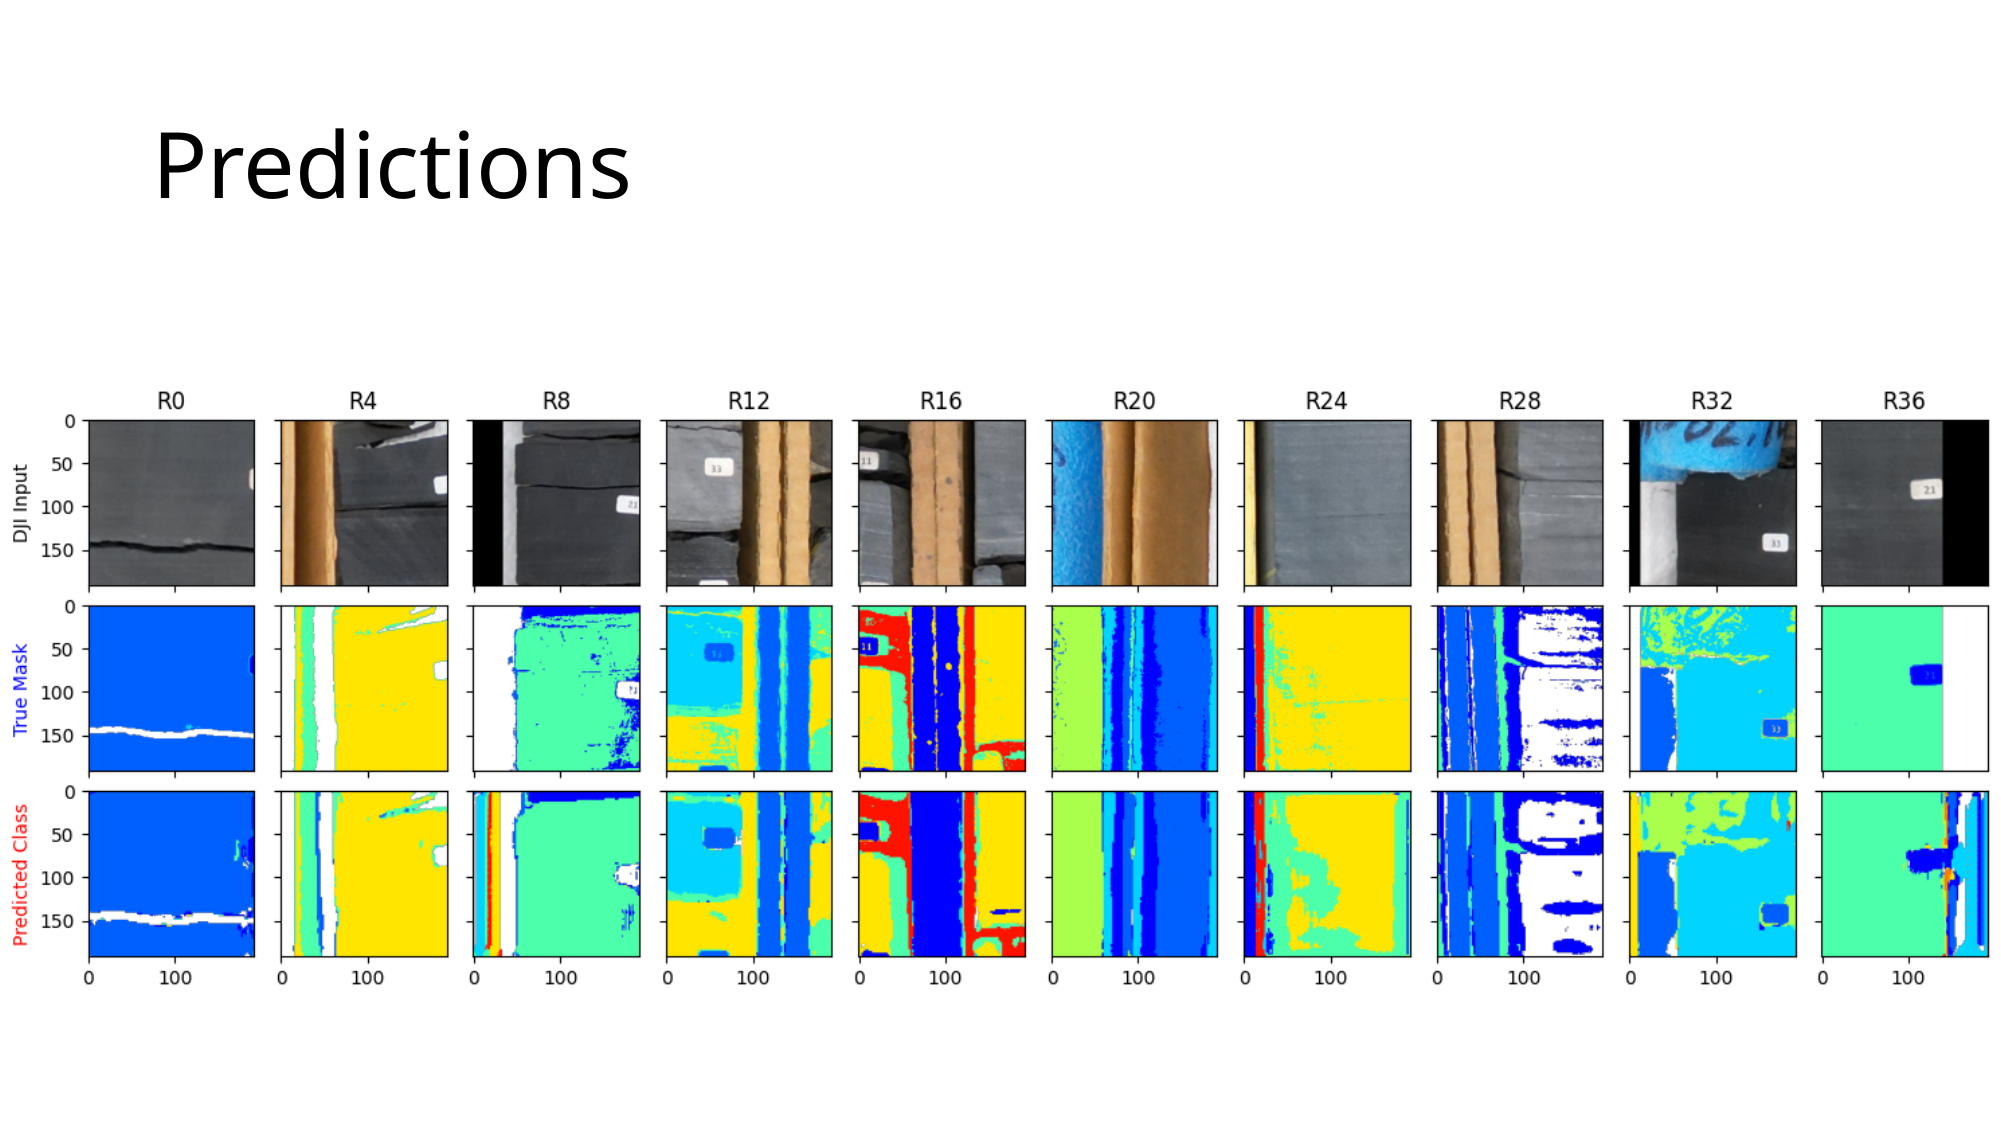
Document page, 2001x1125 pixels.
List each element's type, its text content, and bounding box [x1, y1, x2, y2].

title Predictions [137, 59, 1863, 278]
picture [0, 372, 2000, 1003]
